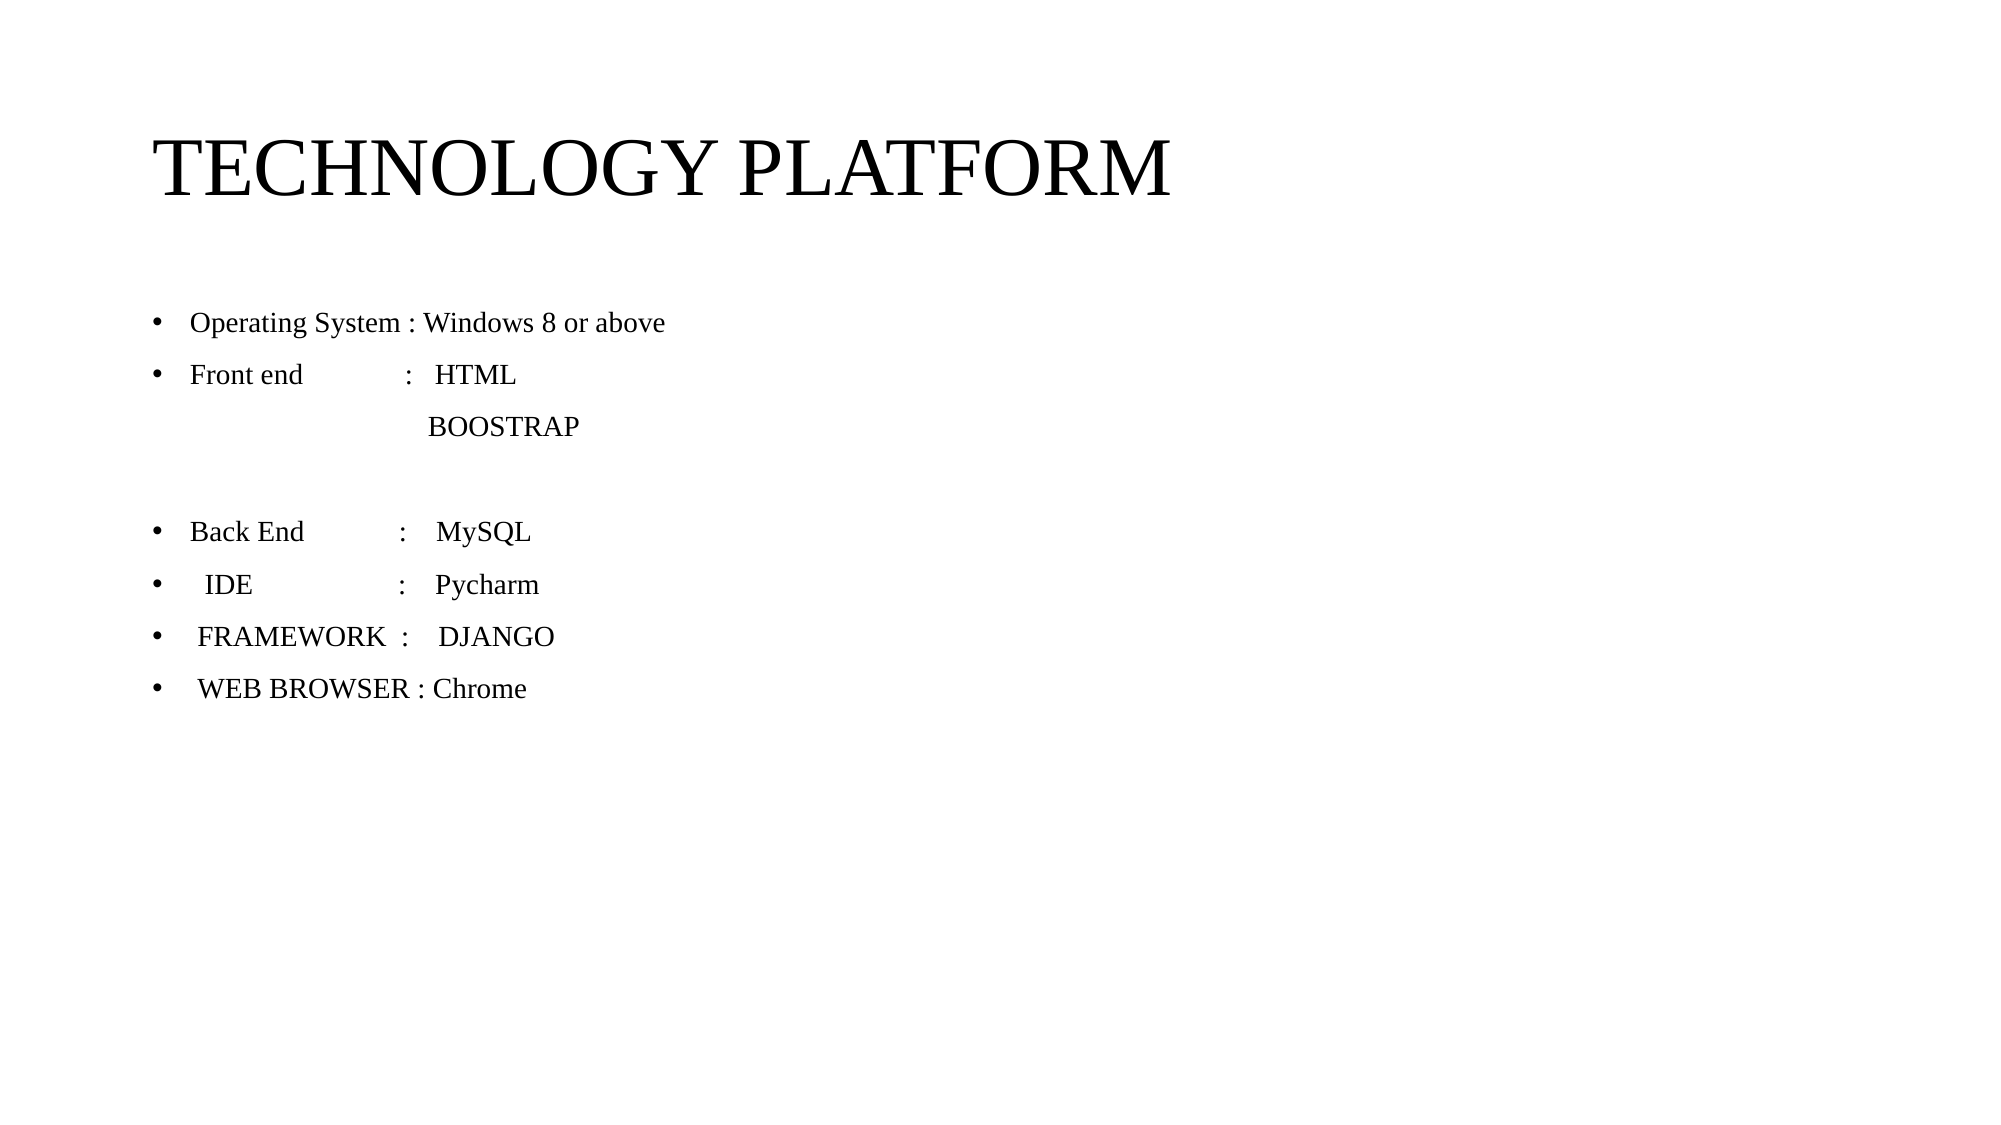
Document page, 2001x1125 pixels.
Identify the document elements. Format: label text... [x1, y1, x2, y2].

title TECHNOLOGY PLATFORM [137, 59, 1863, 278]
list Operating System : Windows 8 or above Front end : HTML BOOSTRAP Back End : MySQL IDE : Pycharm FRAMEWORK : DJANGO WEB BROWSER : Chrome [137, 299, 1863, 1014]
